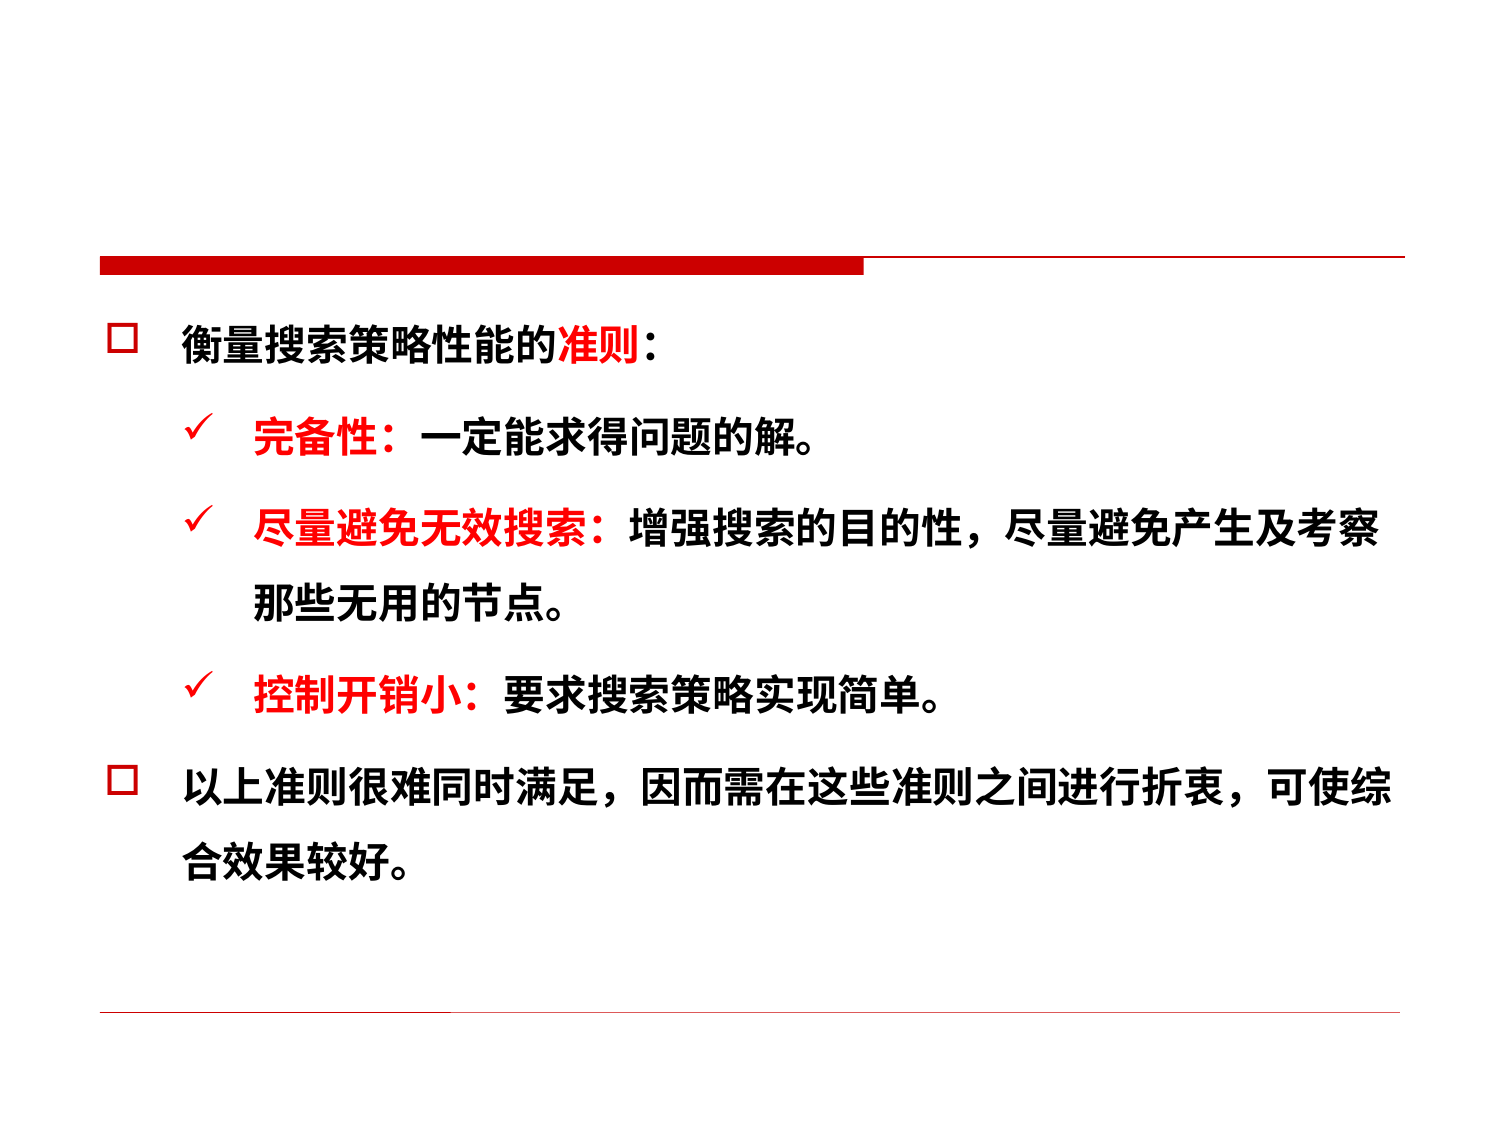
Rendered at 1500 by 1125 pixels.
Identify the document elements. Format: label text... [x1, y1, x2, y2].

text_box 衡量搜索策略性能的准则： 完备性：一定能求得问题的解。 尽量避免无效搜索：增强搜索的目的性，尽量避免产生及考察那些无用的节点。 控制开销小：要求搜索策略实现简单。 以上准则很难同时满足，因而需在这些准则之间进行折衷，可使综合效果较好。 [104, 293, 1405, 913]
